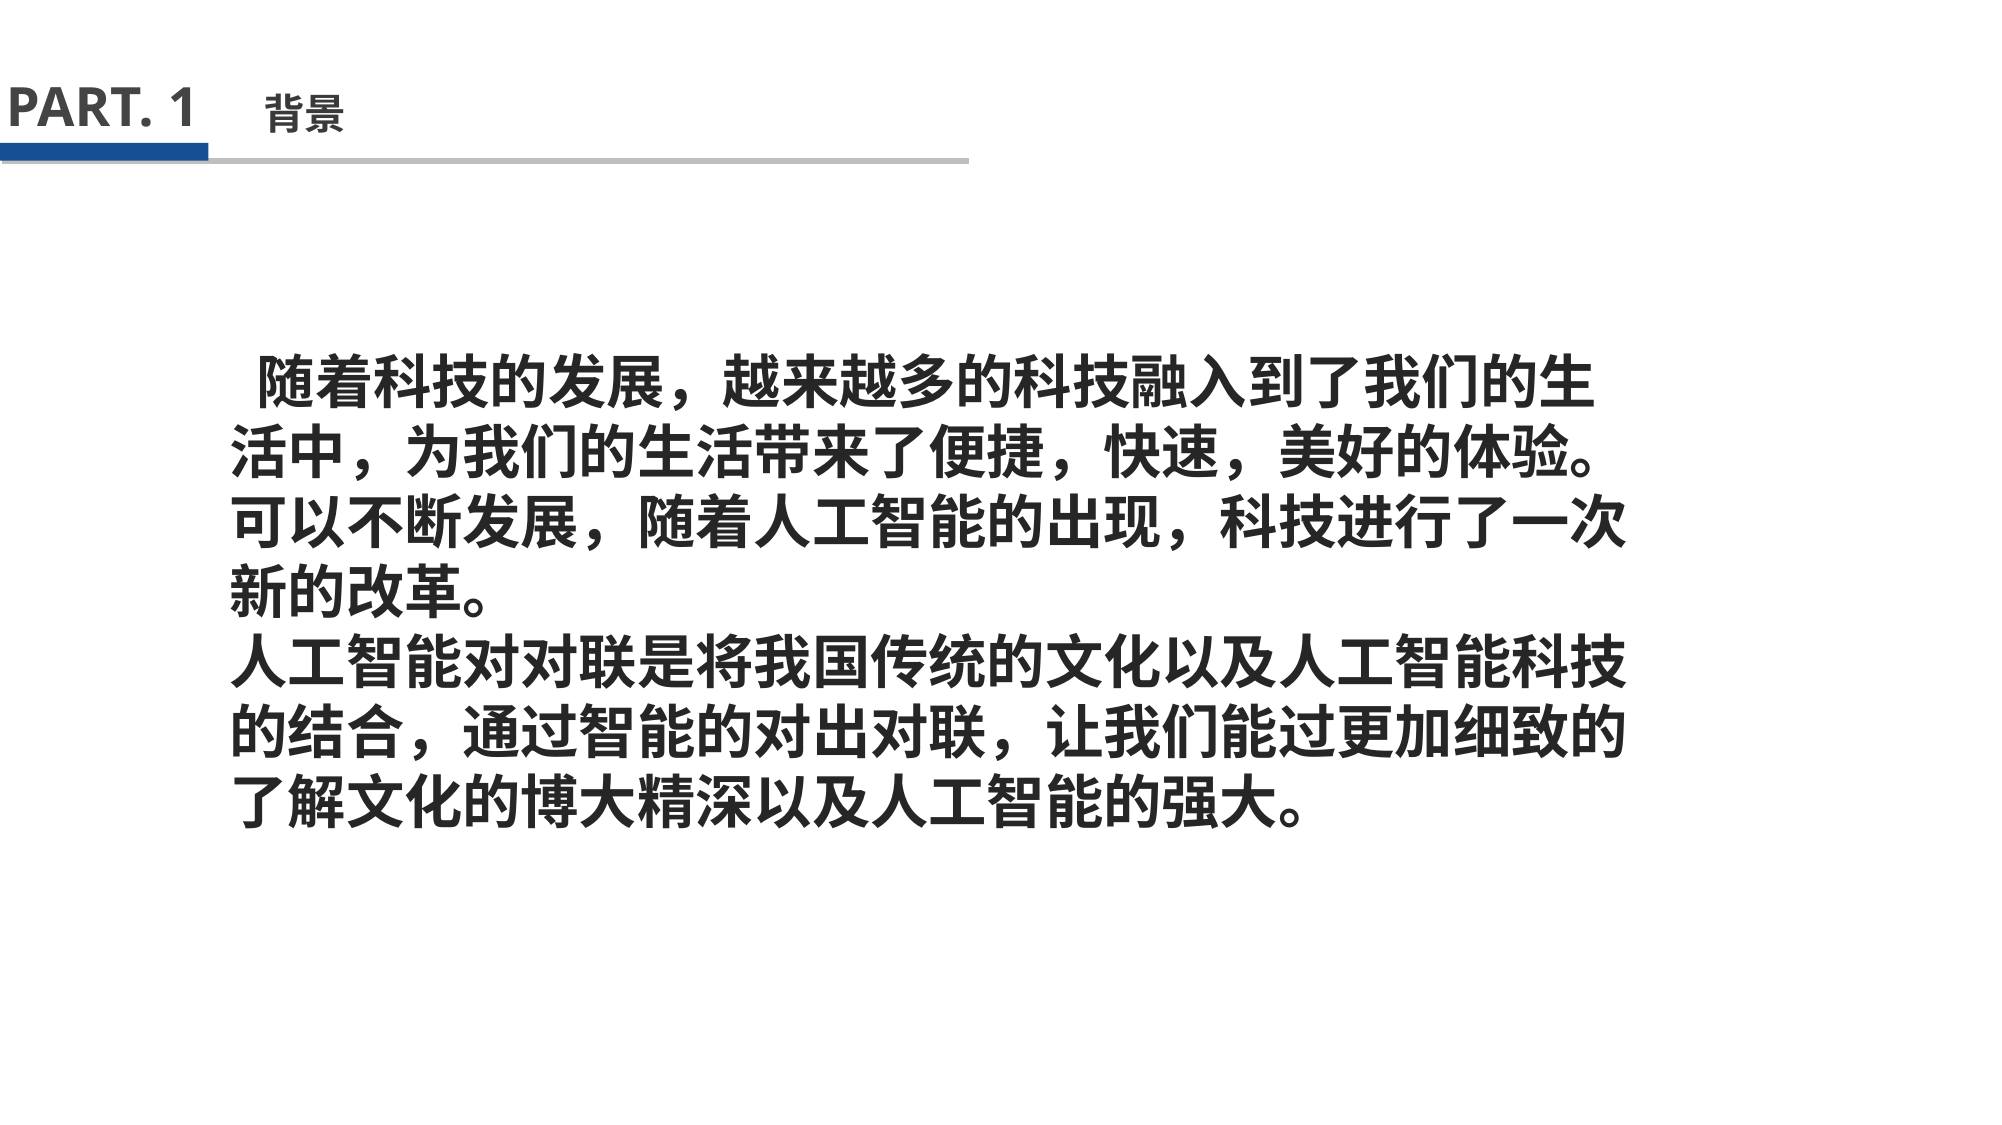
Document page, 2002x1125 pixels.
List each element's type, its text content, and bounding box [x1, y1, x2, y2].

text_box 随着科技的发展，越来越多的科技融入到了我们的生活中，为我们的生活带来了便捷，快速，美好的体验。可以不断发展，随着人工智能的出现，科技进行了一次新的改革。 人工智能对对联是将我国传统的文化以及人工智能科技的结合，通过智能的对出对联，让我们能过更加细致的了解文化的博大精深以及人工智能的强大。 [214, 338, 1651, 843]
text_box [0, 64, 970, 162]
